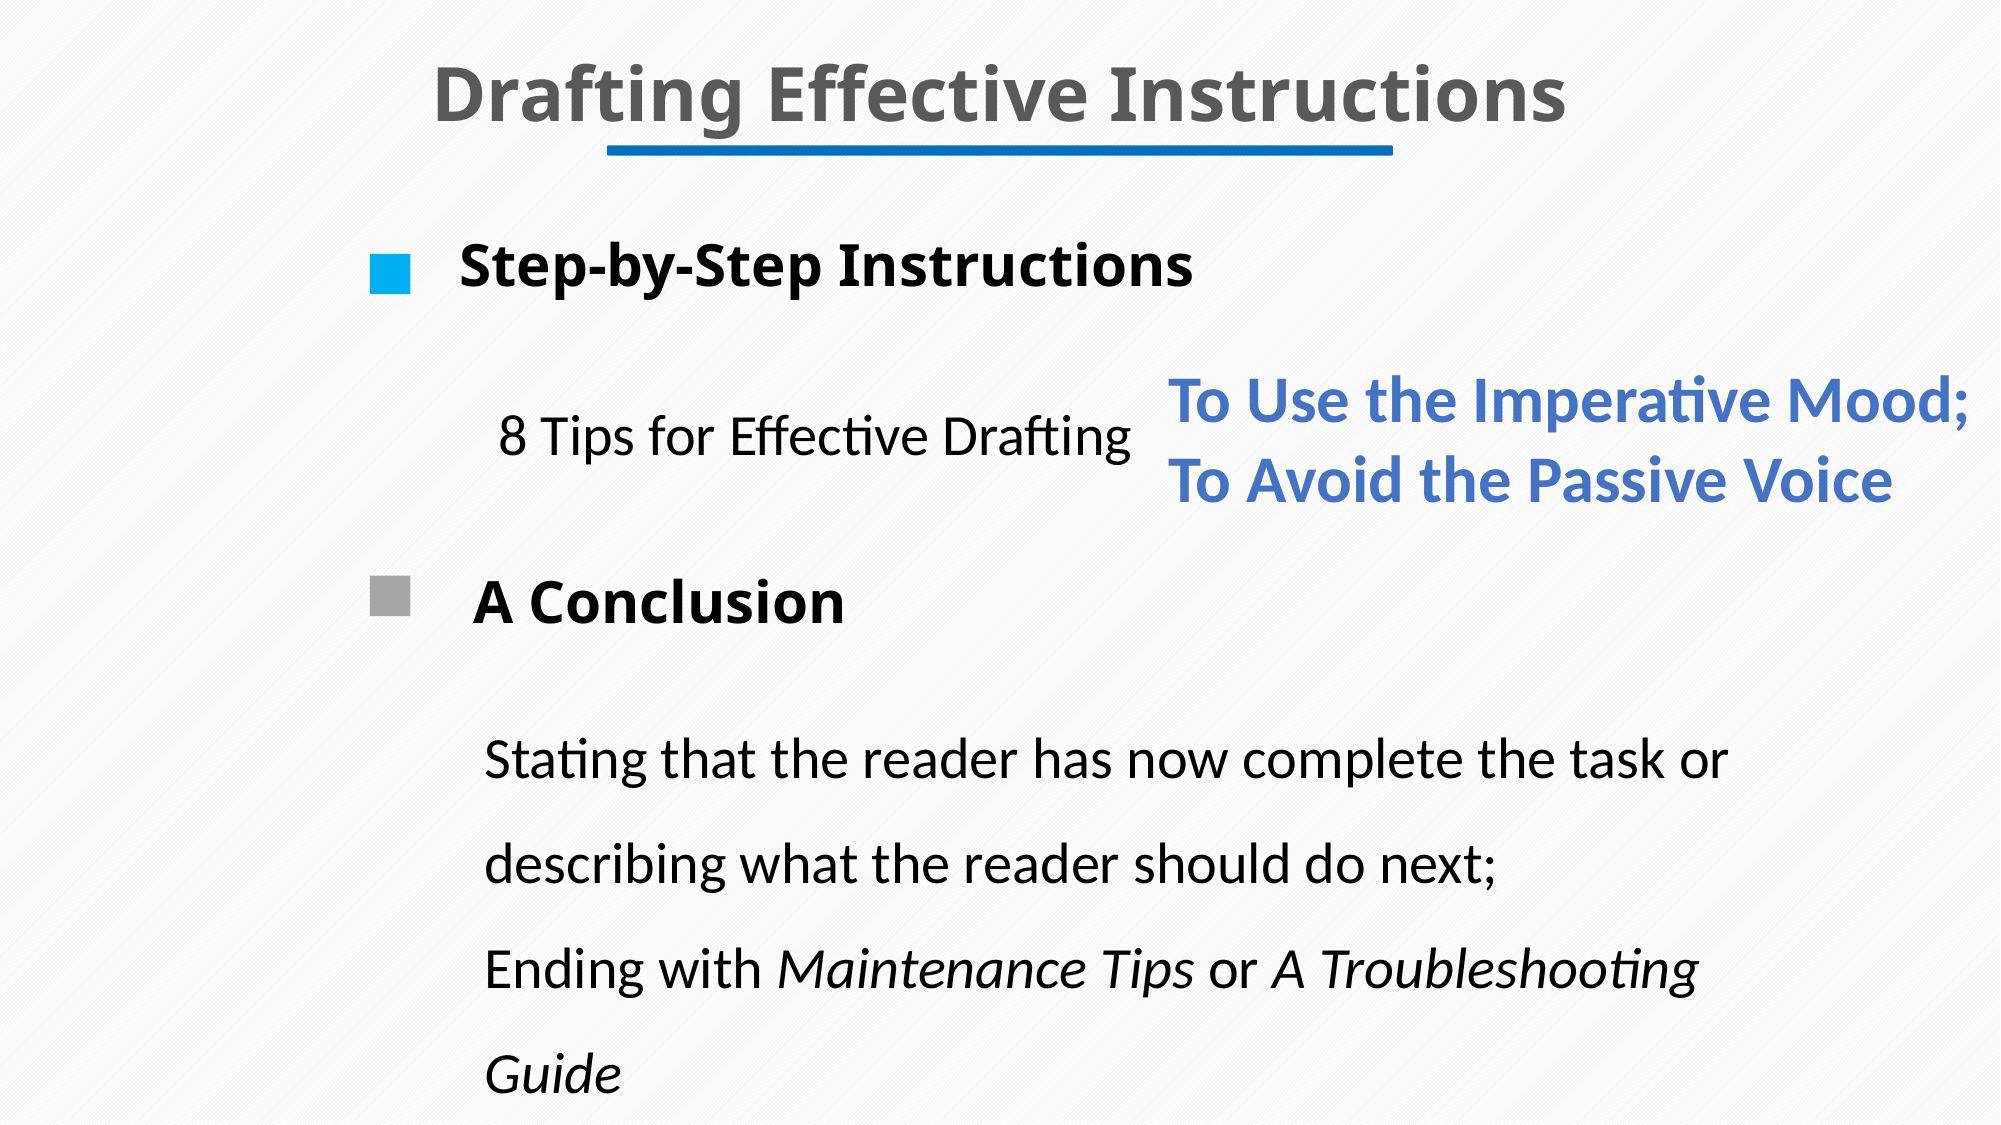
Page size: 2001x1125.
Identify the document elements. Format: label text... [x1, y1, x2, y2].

text_box [605, 144, 1395, 157]
text_box To Use the Imperative Mood; To Avoid the Passive Voice [1153, 348, 2000, 524]
text_box Step-by-Step Instructions [444, 220, 1225, 306]
text_box [369, 575, 411, 617]
text_box A Conclusion [458, 557, 862, 643]
text_box 8 Tips for Effective Drafting [483, 354, 1153, 475]
text_box [369, 253, 411, 295]
text_box Stating that the reader has now complete the task or describing what the reader should do next; Ending with Maintenance Tips or A Troubleshooting Guide [469, 677, 1759, 1113]
text_box Drafting Effective Instructions [416, 39, 1584, 144]
